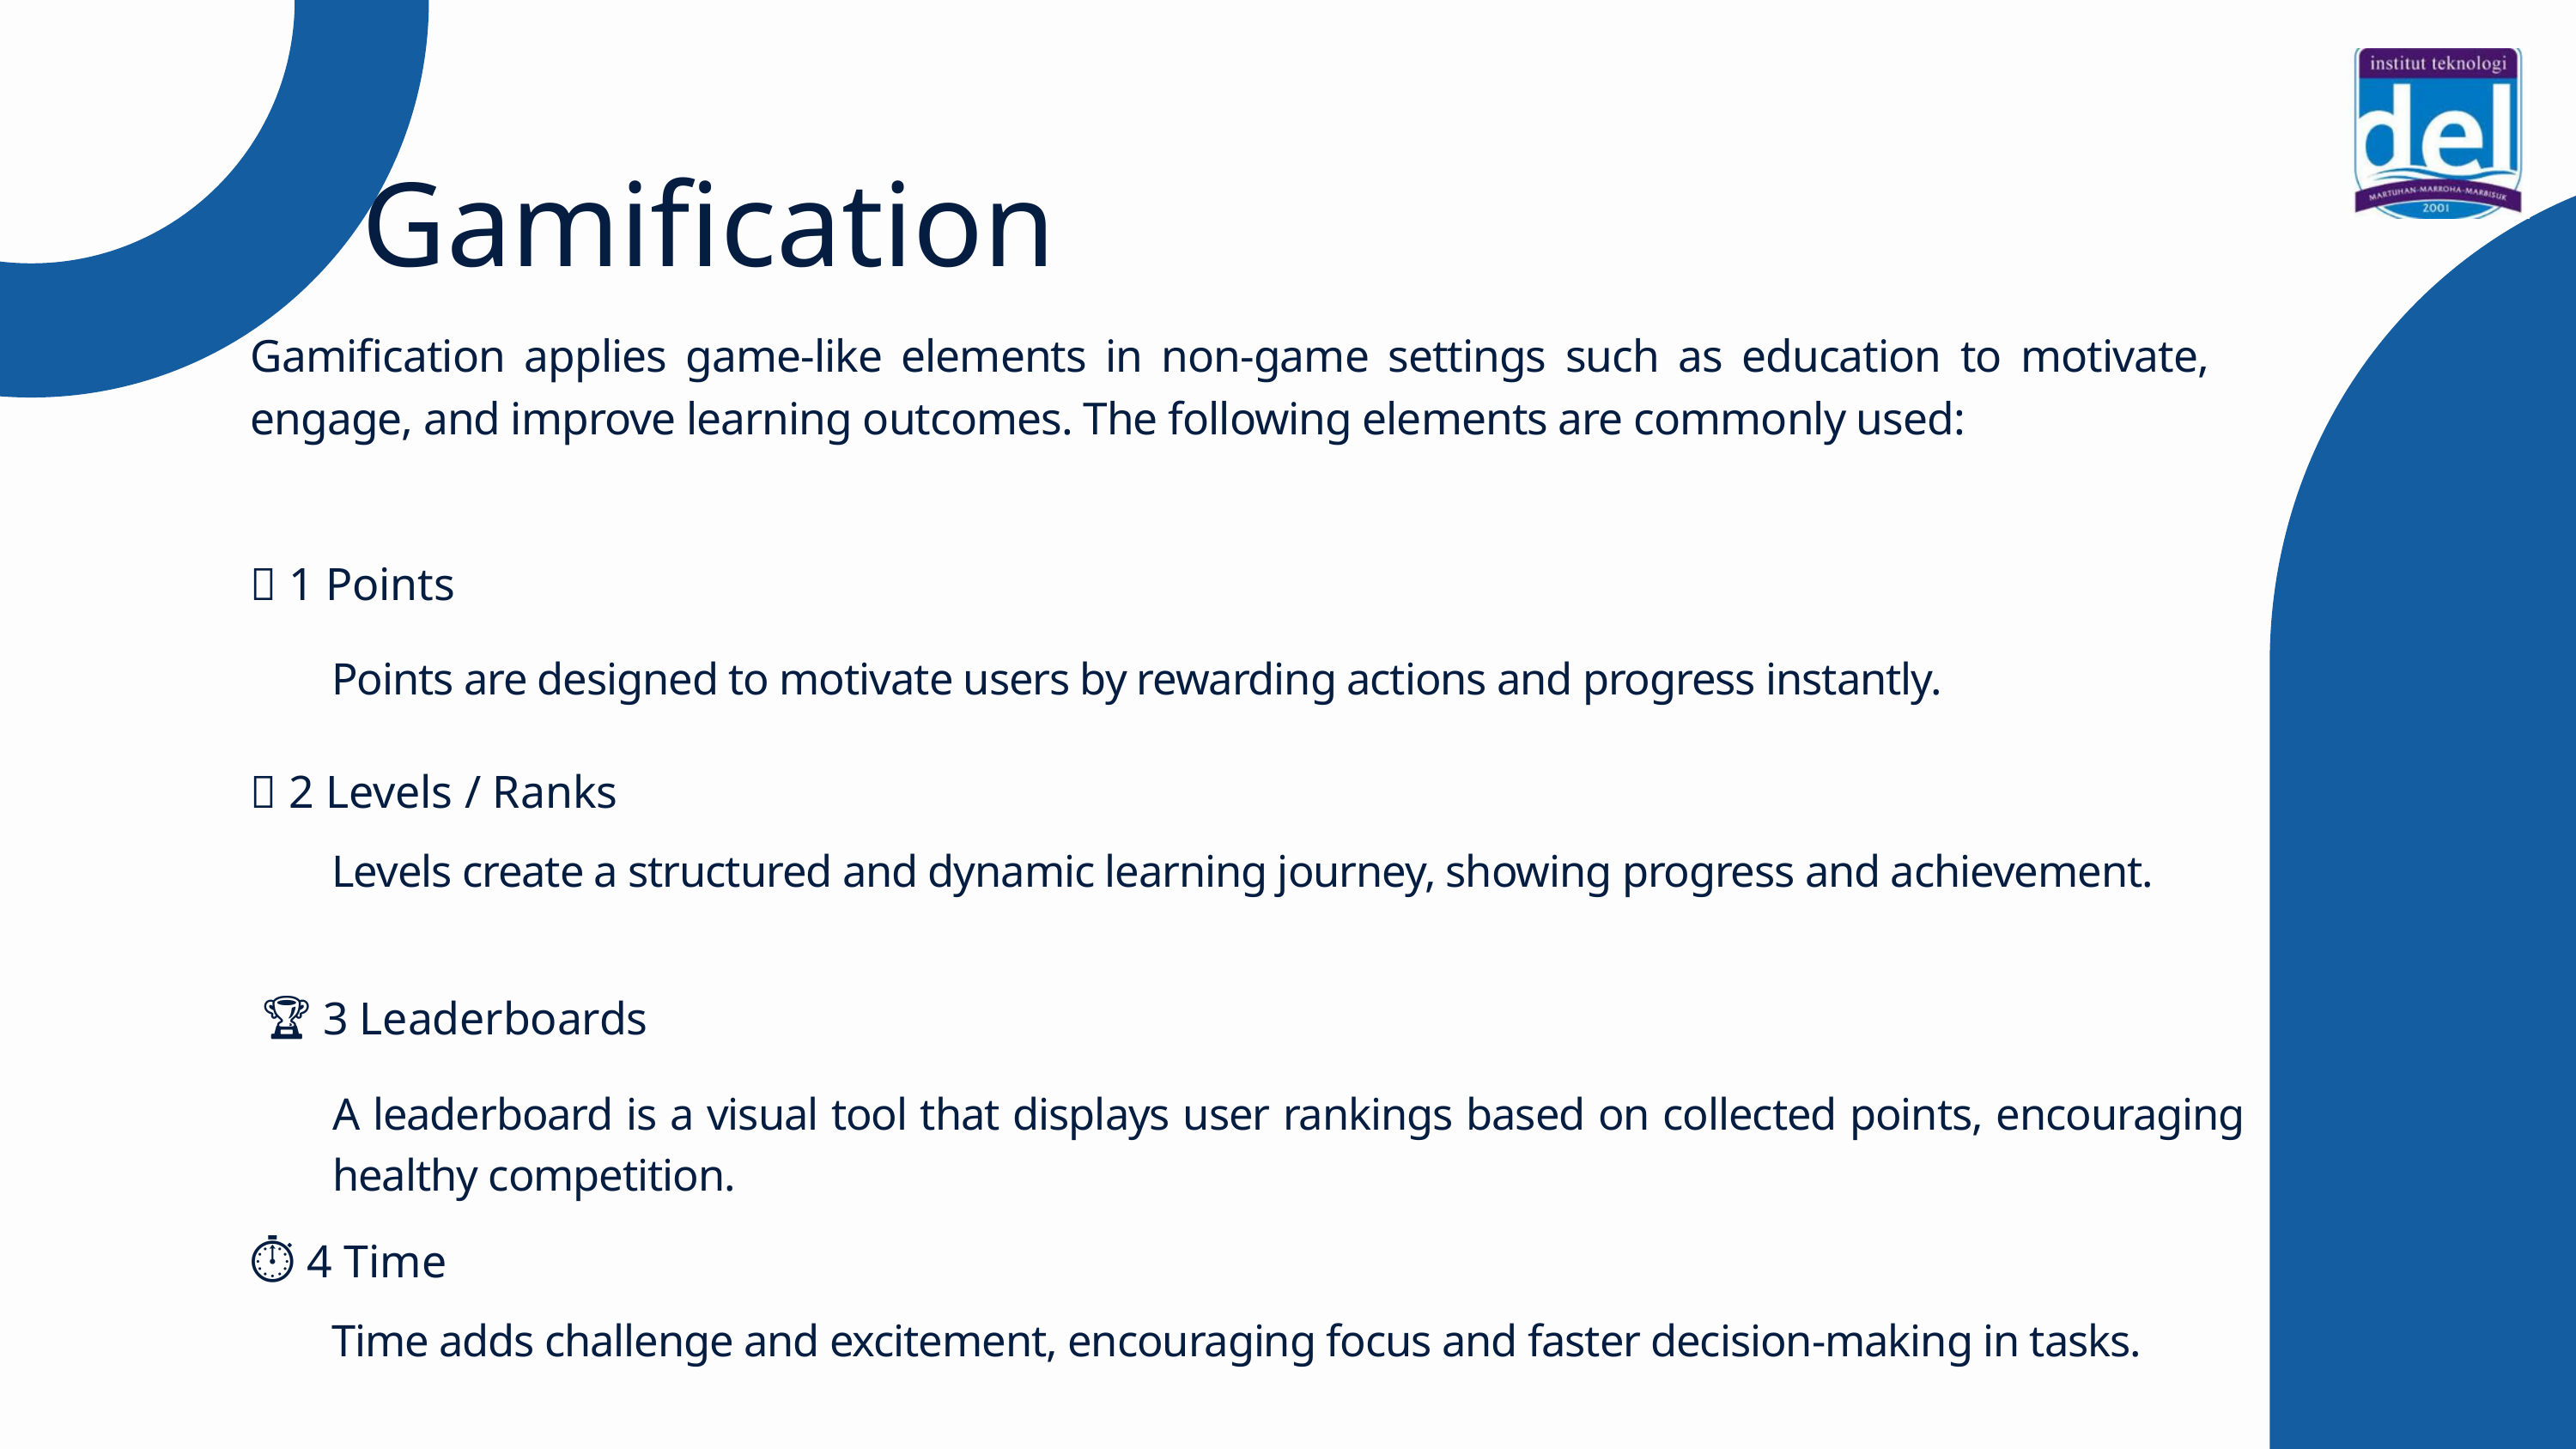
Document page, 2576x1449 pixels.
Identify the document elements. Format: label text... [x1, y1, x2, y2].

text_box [0, 0, 362, 331]
text_box Points are designed to motivate users by rewarding actions and progress instantly. [331, 643, 2245, 705]
text_box 🧱 2 Levels / Ranks [250, 755, 775, 818]
text_box A leaderboard is a visual tool that displays user rankings based on collected points, encouraging healthy competition. [332, 1077, 2245, 1200]
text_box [2269, 157, 2576, 1449]
text_box [2348, 48, 2530, 155]
text_box Time adds challenge and excitement, encouraging focus and faster decision-making in tasks. [331, 1304, 2245, 1366]
text_box Levels create a structured and dynamic learning journey, showing progress and achievement. [331, 834, 2245, 896]
text_box Gamification [366, 127, 1289, 290]
text_box ⏱️ 4 Time [250, 1224, 775, 1287]
text_box 🧩 1 Points [250, 547, 775, 609]
text_box Gamification applies game-like elements in non-game settings such as education to motivate, engage, and improve learning outcomes. The following elements are commonly used: [250, 319, 2209, 444]
text_box 🏆 3 Leaderboards [250, 981, 775, 1044]
